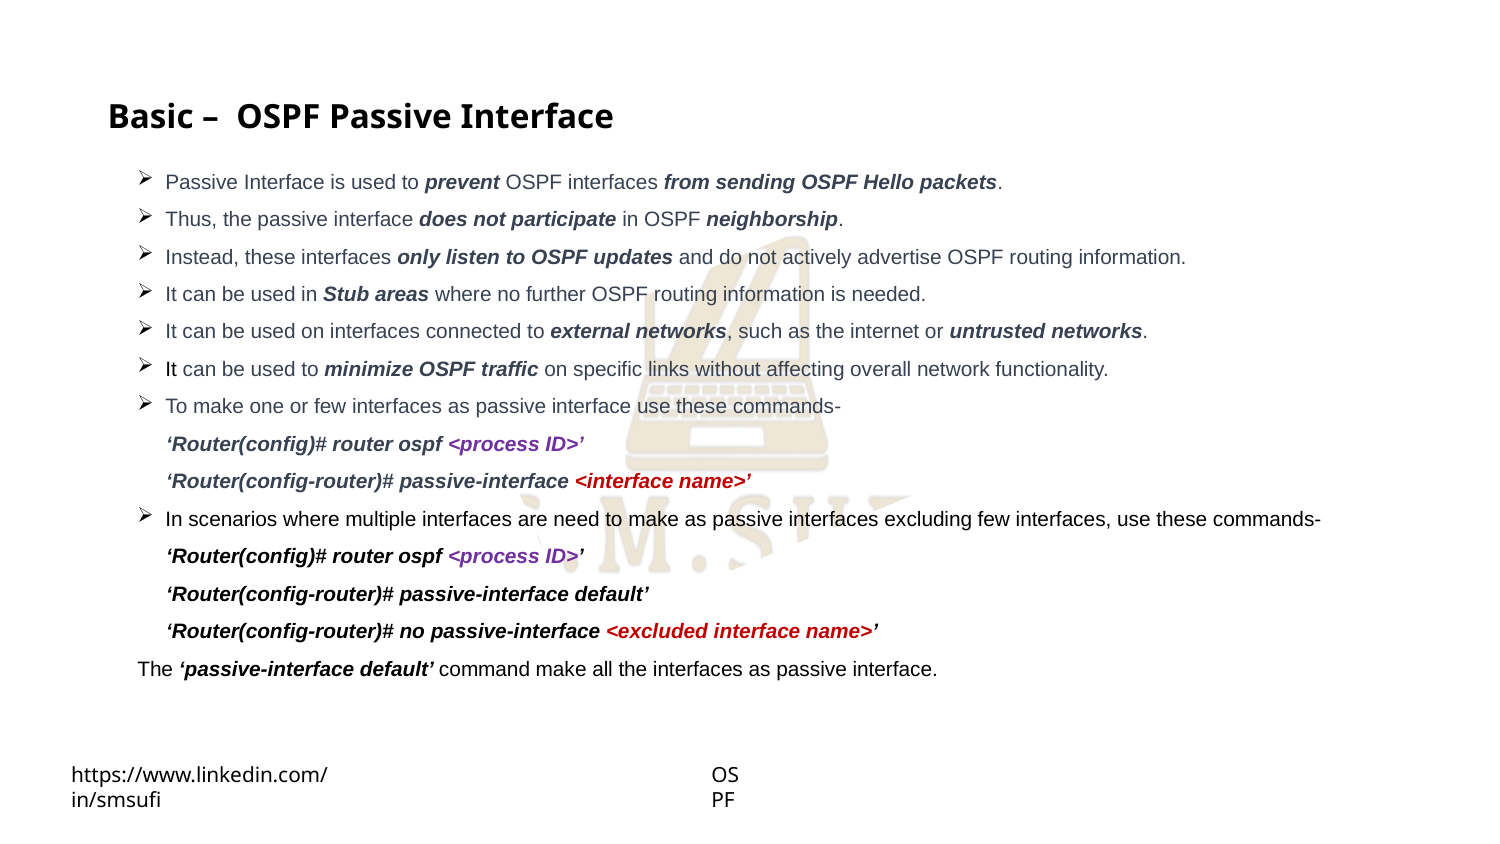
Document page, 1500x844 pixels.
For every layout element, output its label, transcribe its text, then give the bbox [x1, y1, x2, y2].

text_box Passive Interface is used to prevent OSPF interfaces from sending OSPF Hello packets. Thus, the passive interface does not participate in OSPF neighborship. Instead, these interfaces only listen to OSPF updates and do not actively advertise OSPF routing information. It can be used in Stub areas where no further OSPF routing information is needed. It can be used on interfaces connected to external networks, such as the internet or untrusted networks. It can be used to minimize OSPF traffic on specific links without affecting overall network functionality. To make one or few interfaces as passive interface use these commands- ‘Router(config)# router ospf <process ID>’ ‘Router(config-router)# passive-interface <interface name>’ In scenarios where multiple interfaces are need to make as passive interfaces excluding few interfaces, use these commands- ‘Router(config)# router ospf <process ID>’ ‘Router(config-router)# passive-interface default’ ‘Router(config-router)# no passive-interface <excluded interface name>’ The ‘passive-interface default’ command make all the interfaces as passive interface. [122, 148, 1415, 688]
text_box Basic – OSPF Passive Interface [92, 88, 1360, 144]
